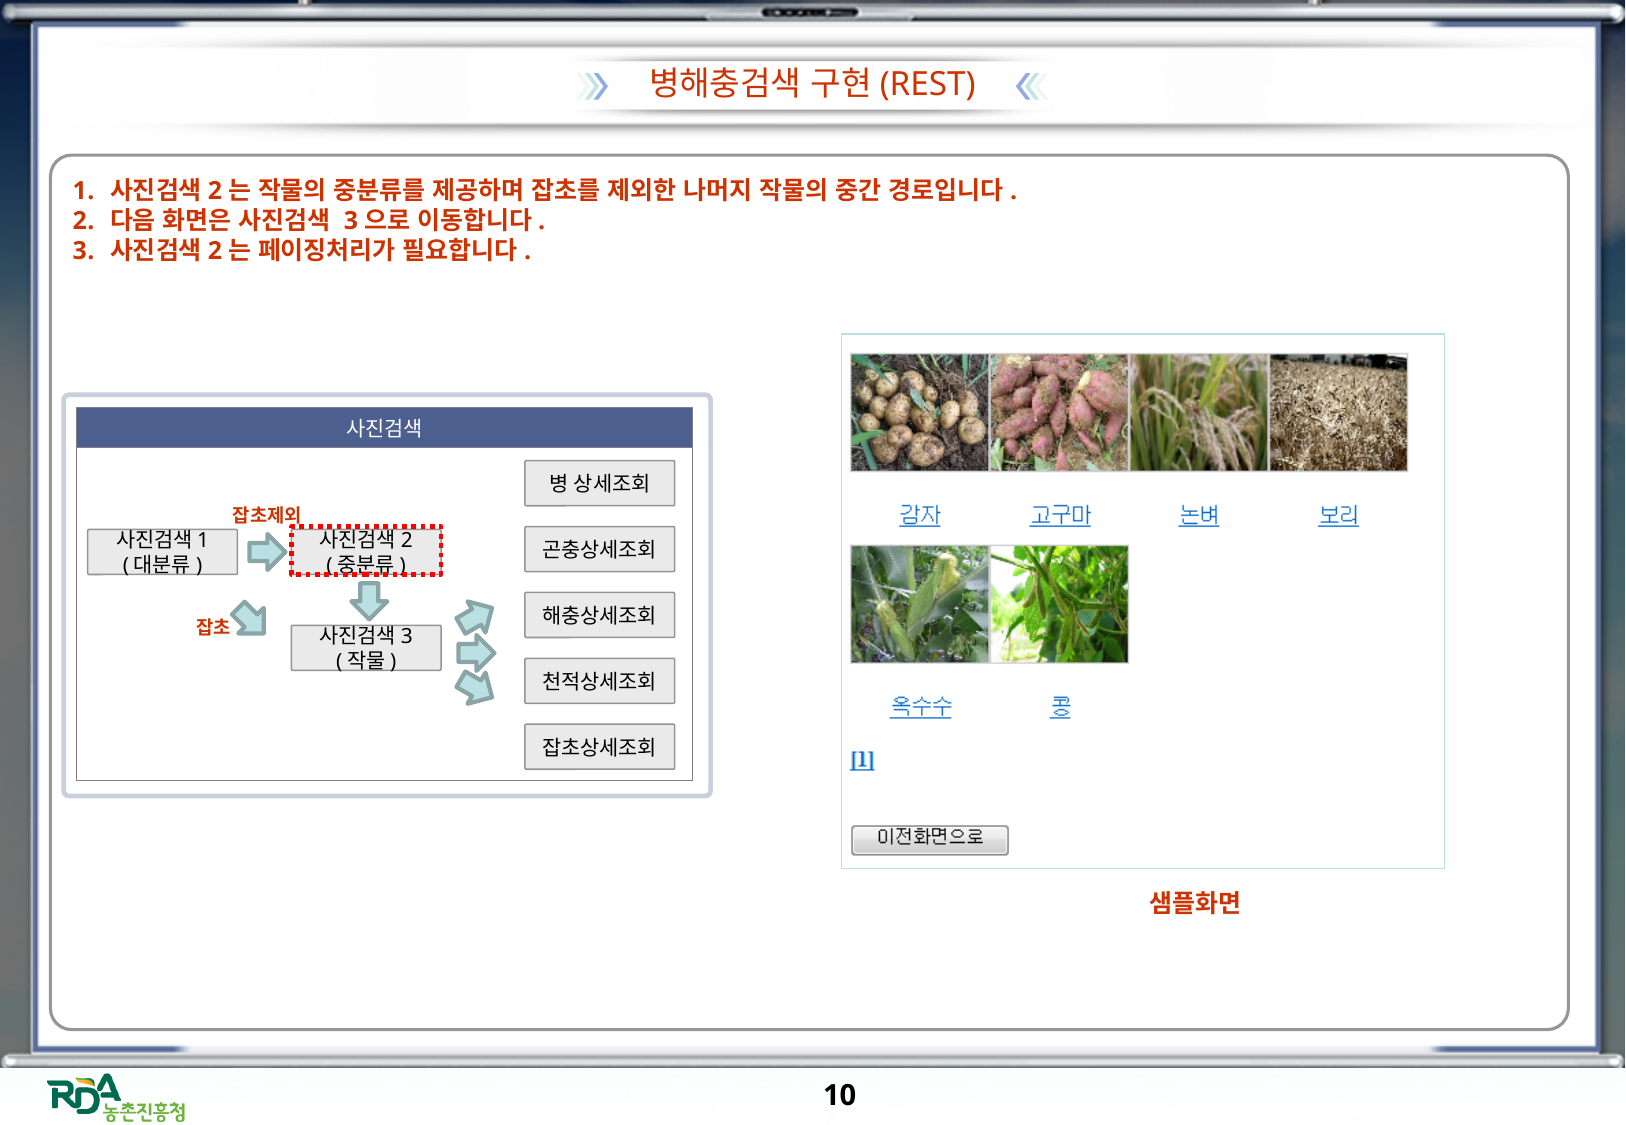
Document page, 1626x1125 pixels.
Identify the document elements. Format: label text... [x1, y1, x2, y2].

text_box 사진검색2는 작물의 중분류를 제공하며 잡초를 제외한 나머지 작물의 중간 경로입니다. 다음 화면은 사진검색 3으로 이동합니다. 사진검색2는 페이징처리가 필요합니다. [57, 167, 1538, 272]
text_box 샘플화면 [1070, 879, 1322, 925]
text_box [456, 633, 497, 673]
text_box [63, 394, 711, 797]
text_box [289, 524, 443, 576]
text_box 사진검색1 (대분류) [87, 529, 238, 575]
text_box 잡초 [87, 608, 340, 646]
text_box [247, 534, 288, 572]
table_cell [77, 448, 692, 780]
text_box [454, 669, 495, 706]
text_box 해충상세조회 [524, 592, 675, 638]
slide_number 9 [777, 1069, 872, 1116]
text_box [349, 581, 390, 622]
text_box 천적상세조회 [524, 658, 675, 704]
text_box 잡초상세조회 [524, 724, 675, 770]
text_box [48, 152, 1571, 1032]
text_box 잡초제외 [141, 496, 394, 534]
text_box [533, 39, 1054, 133]
text_box [454, 599, 495, 636]
text_box 곤충상세조회 [524, 526, 675, 572]
text_box [235, 599, 254, 608]
picture [0, 0, 1626, 1125]
text_box 병 상세조회 [524, 460, 675, 506]
table_header 사진검색 [77, 408, 692, 447]
text_box 사진검색3 (작물) [291, 625, 442, 671]
